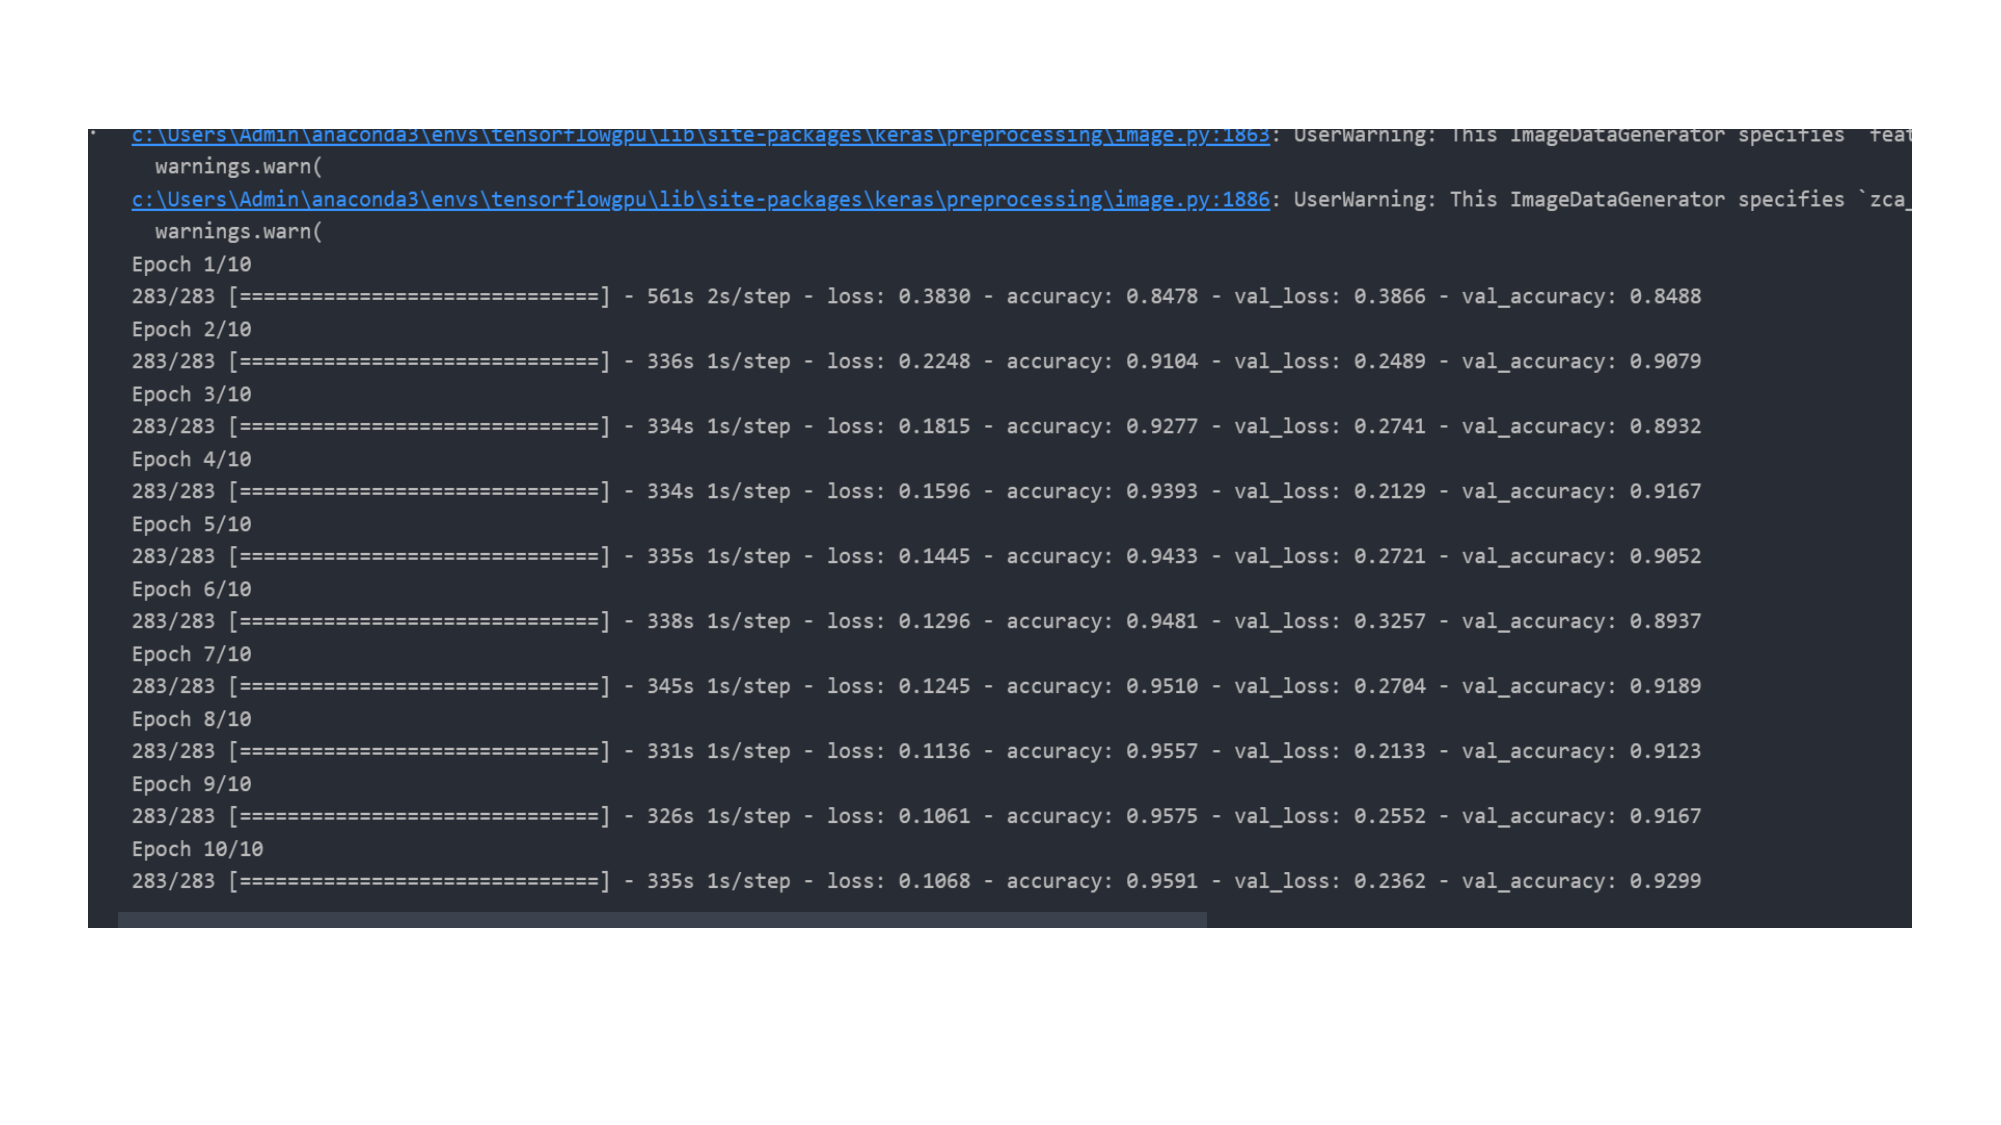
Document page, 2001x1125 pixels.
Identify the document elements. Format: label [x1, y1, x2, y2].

picture [88, 128, 1912, 928]
